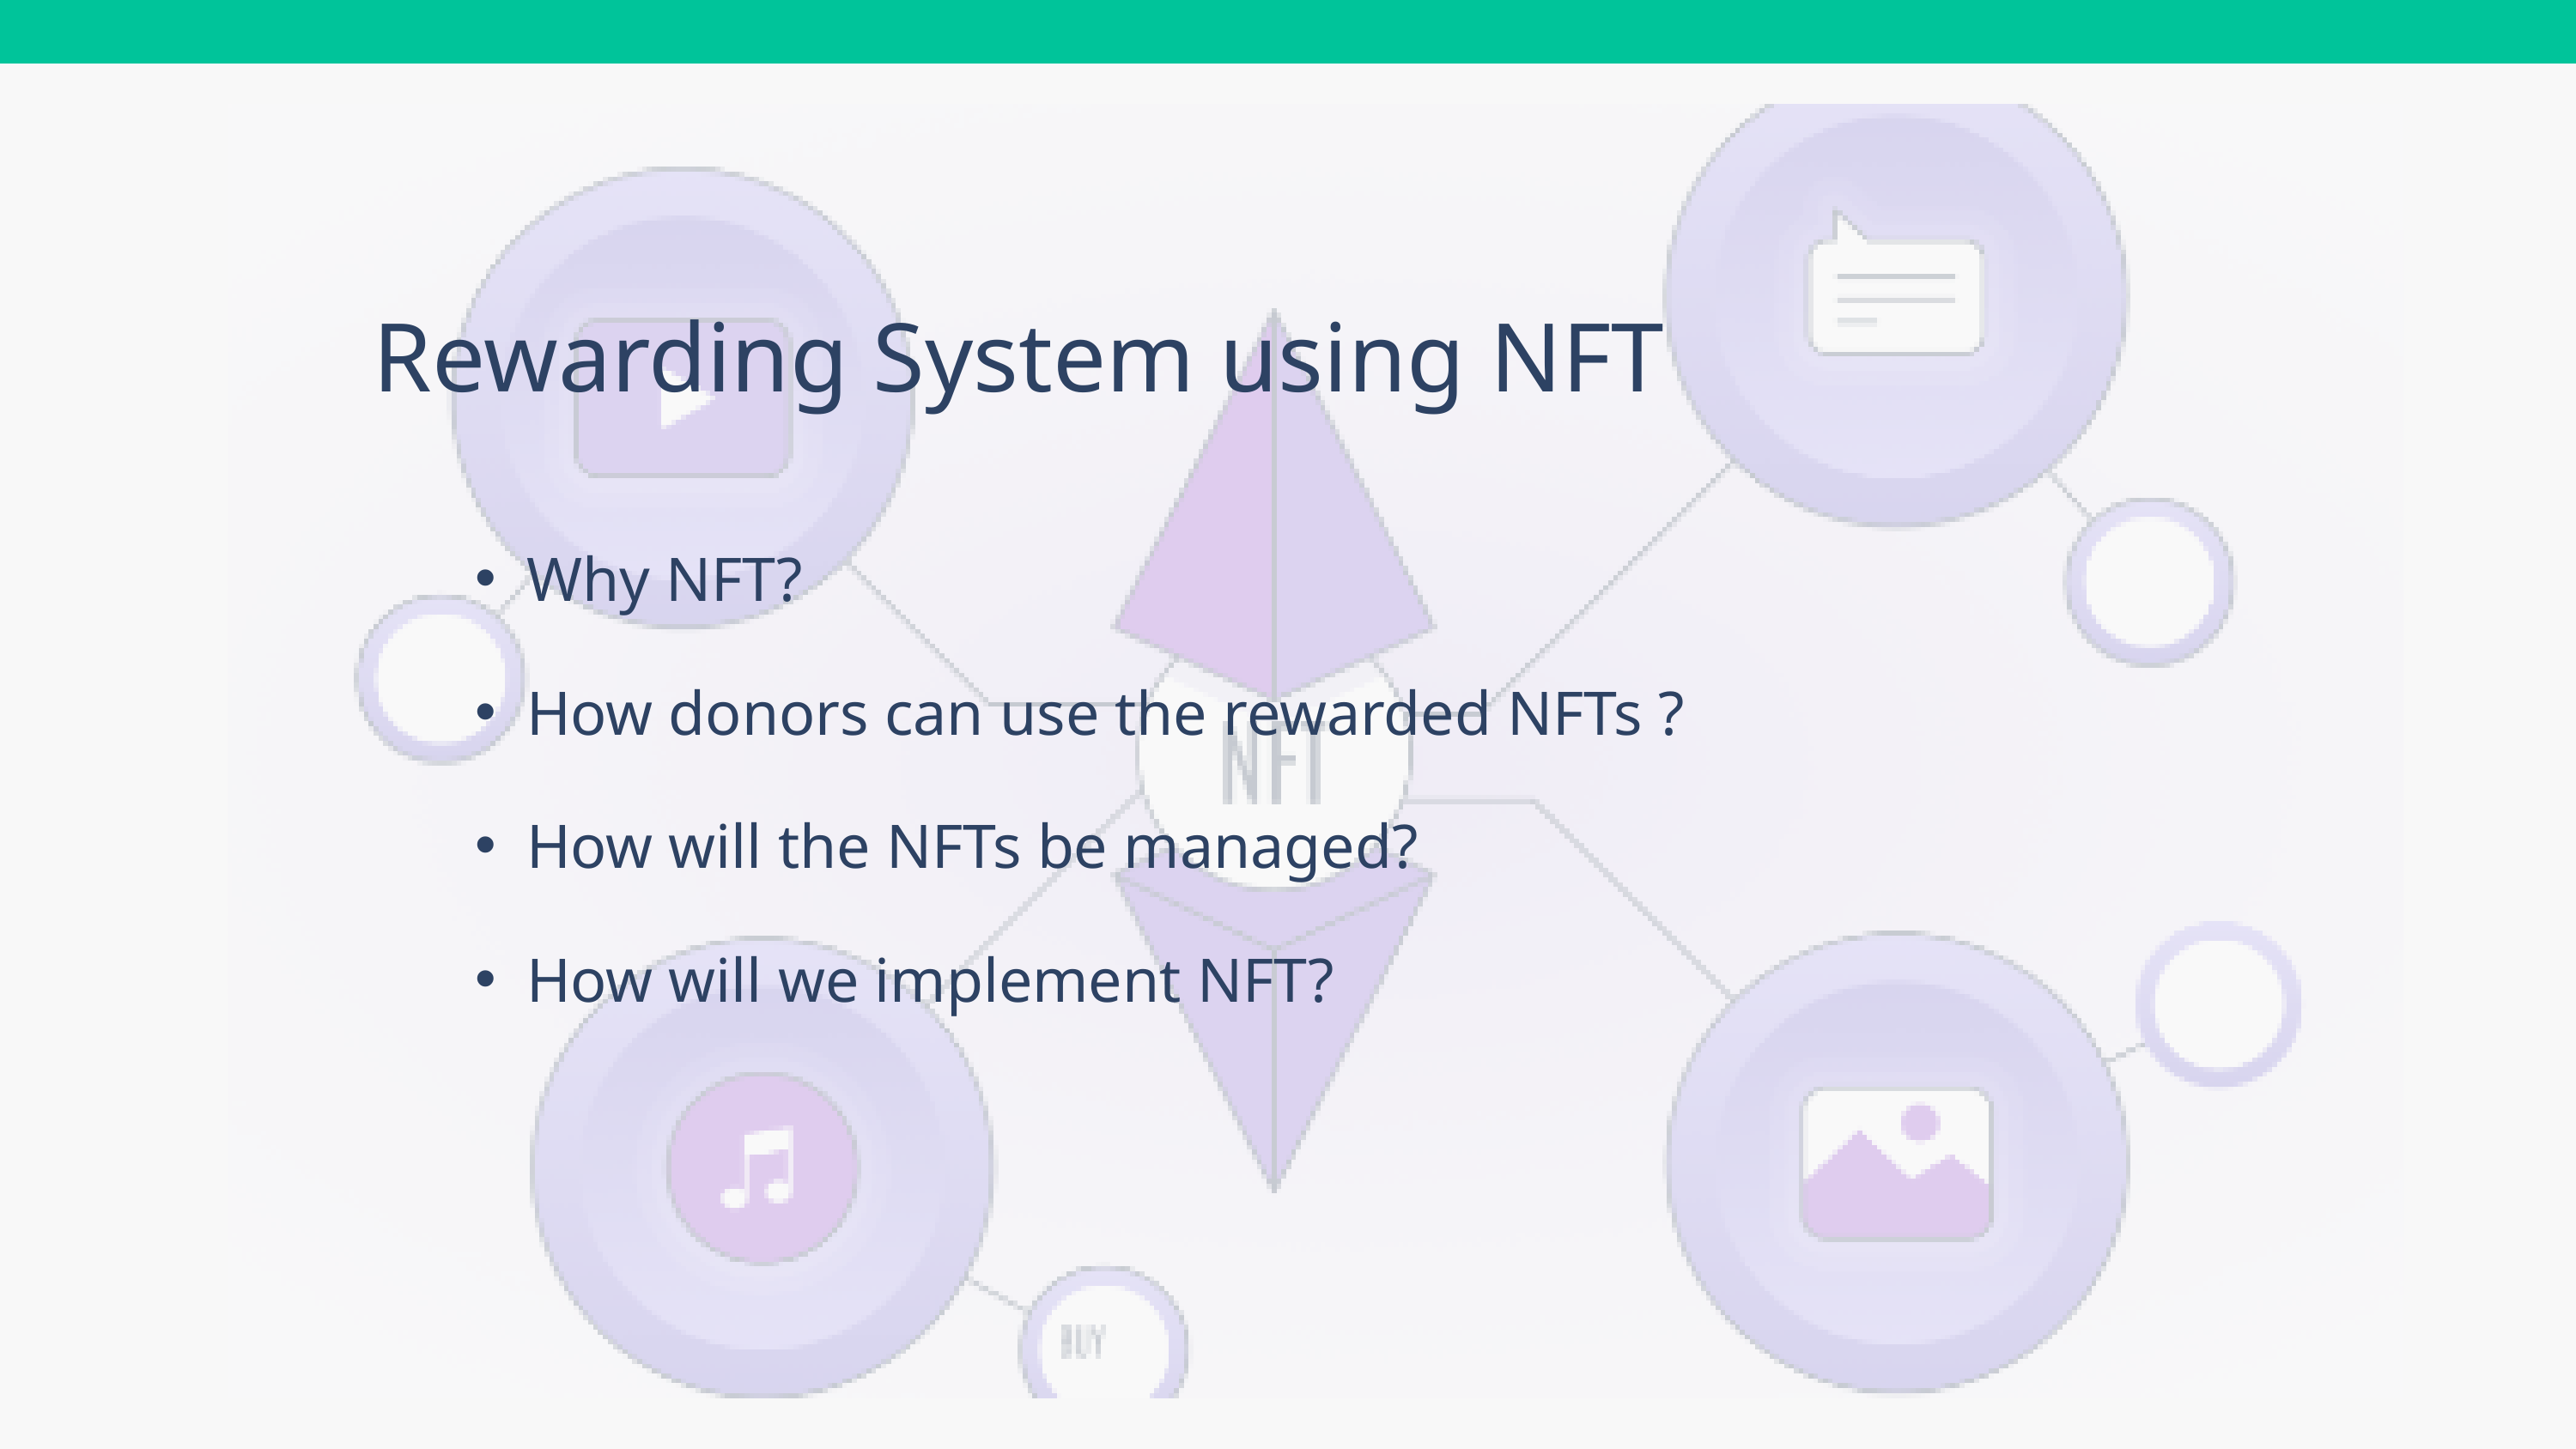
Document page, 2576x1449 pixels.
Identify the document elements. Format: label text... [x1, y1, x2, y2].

text_box Rewarding System using NFT [121, 258, 1917, 562]
text_box [228, 104, 2404, 1398]
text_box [0, 0, 2576, 64]
text_box Why NFT? How donors can use the rewarded NFTs ? How will the NFTs be managed? How will we implement NFT? [424, 480, 2208, 1111]
